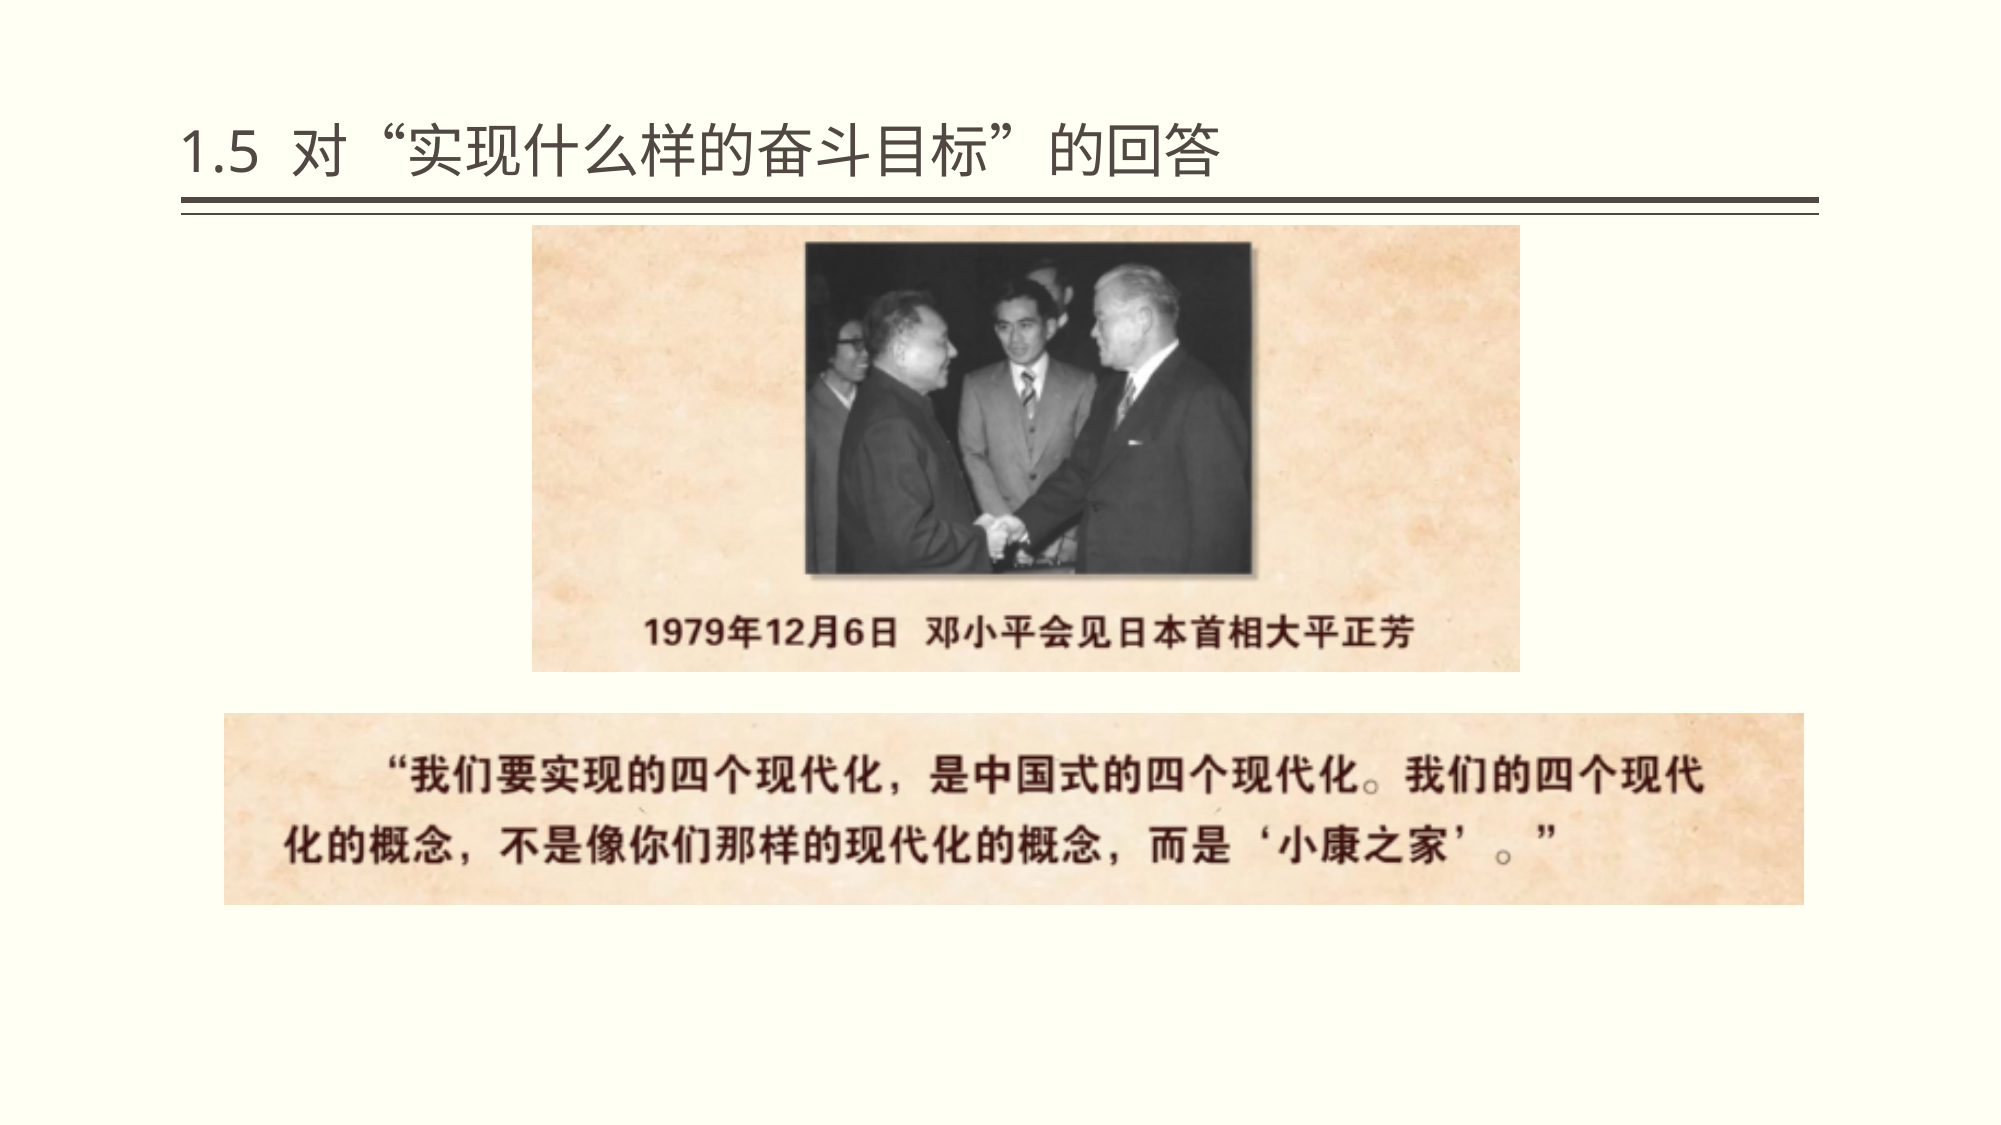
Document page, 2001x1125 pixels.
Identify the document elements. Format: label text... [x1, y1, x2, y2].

picture [224, 713, 1804, 905]
title 1.5 对“实现什么样的奋斗目标”的回答 [178, 12, 1816, 193]
picture [532, 225, 1520, 672]
